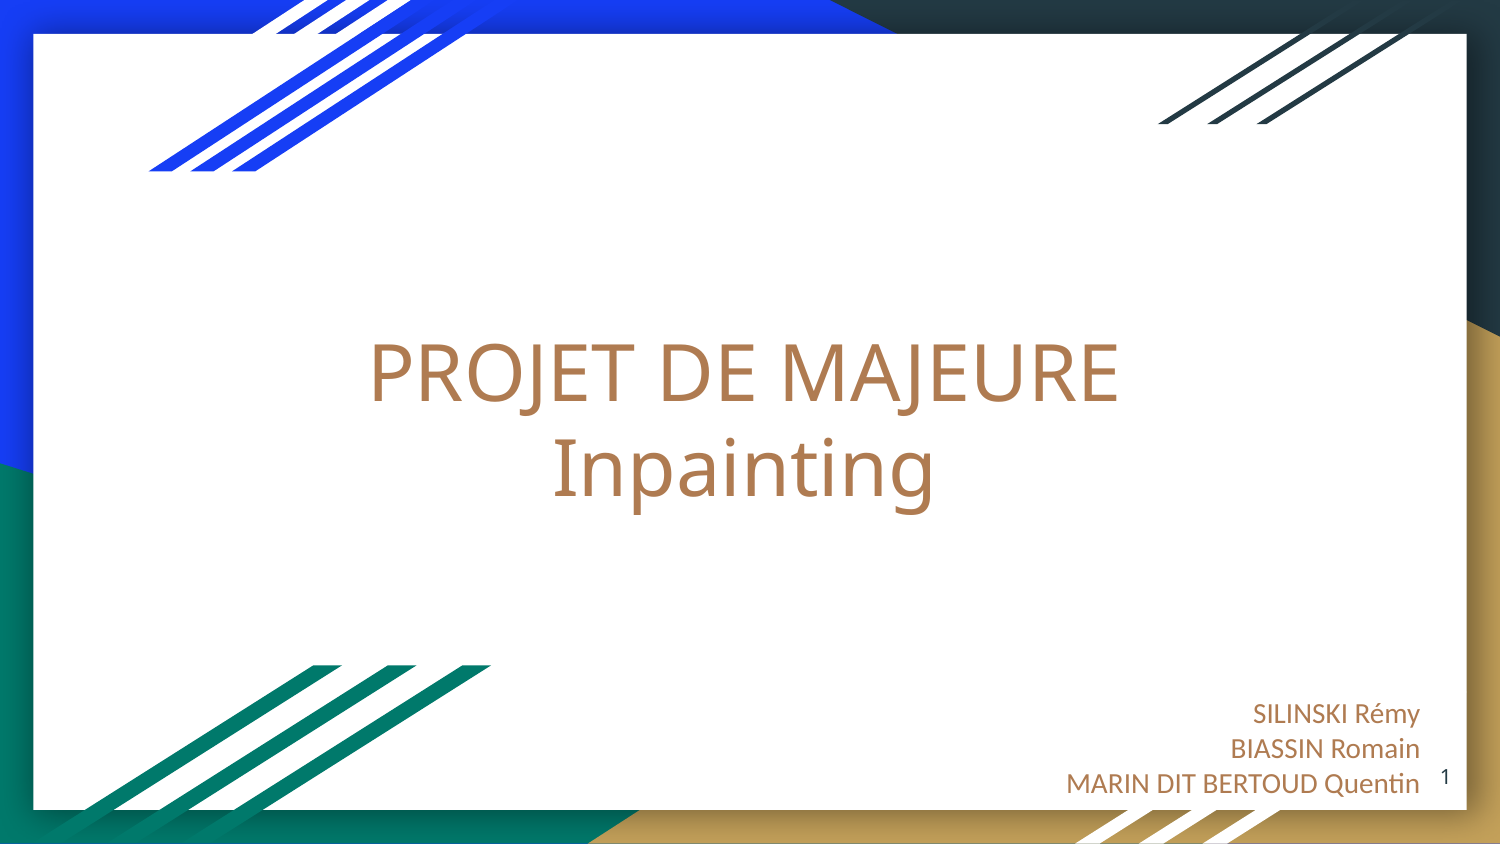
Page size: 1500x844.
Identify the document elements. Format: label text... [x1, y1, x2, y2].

slide_number 1 [1376, 745, 1467, 810]
title PROJET DE MAJEURE Inpainting [304, 298, 1185, 537]
subtitle SILINSKI Rémy BIASSIN Romain MARIN DIT BERTOUD Quentin [705, 679, 1436, 799]
